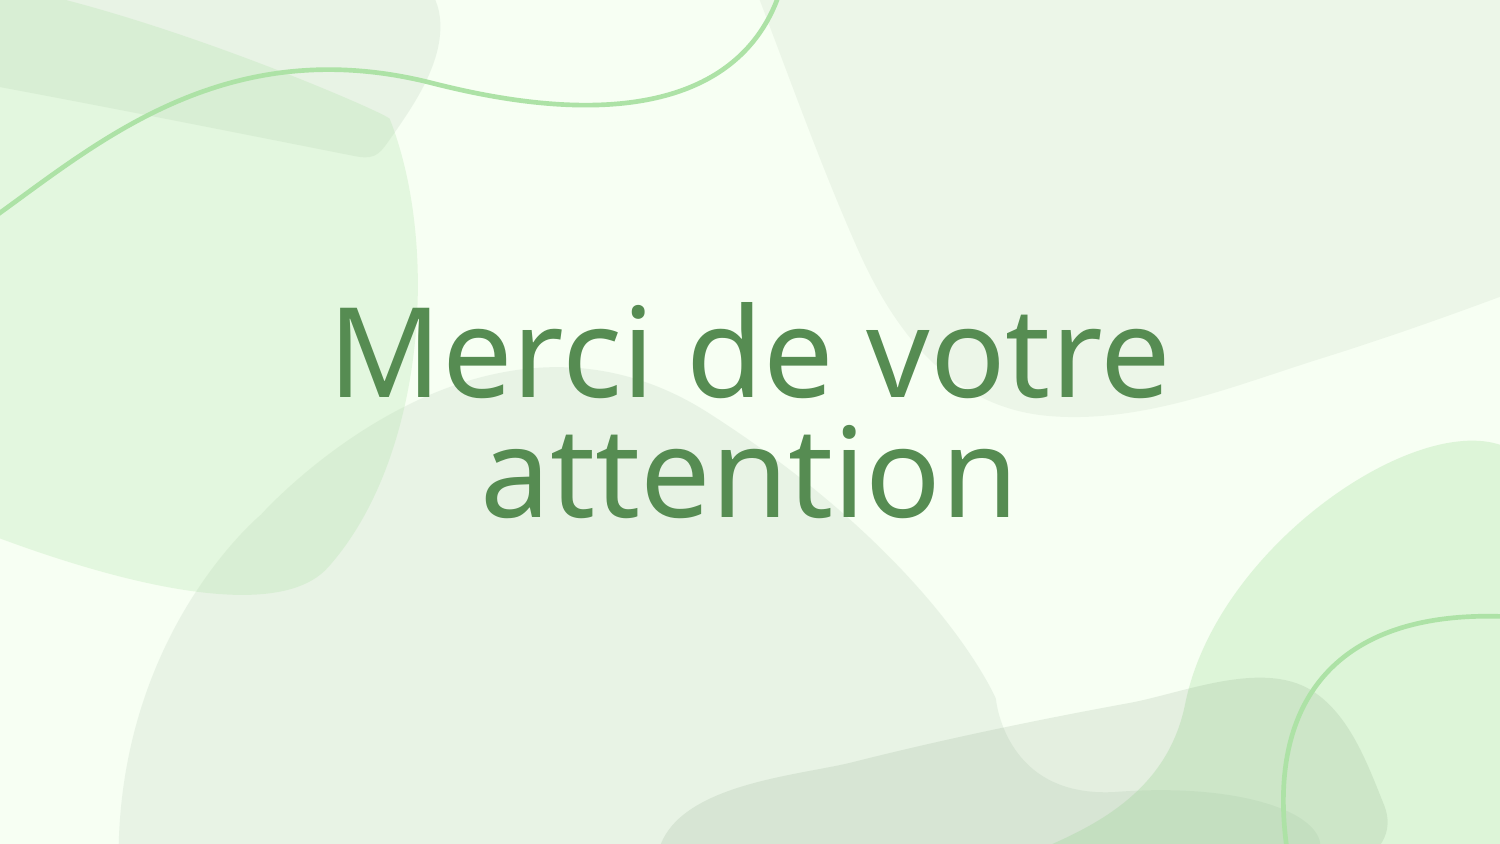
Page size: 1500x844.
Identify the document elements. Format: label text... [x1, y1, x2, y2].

title Merci de votre attention [294, 213, 1206, 631]
